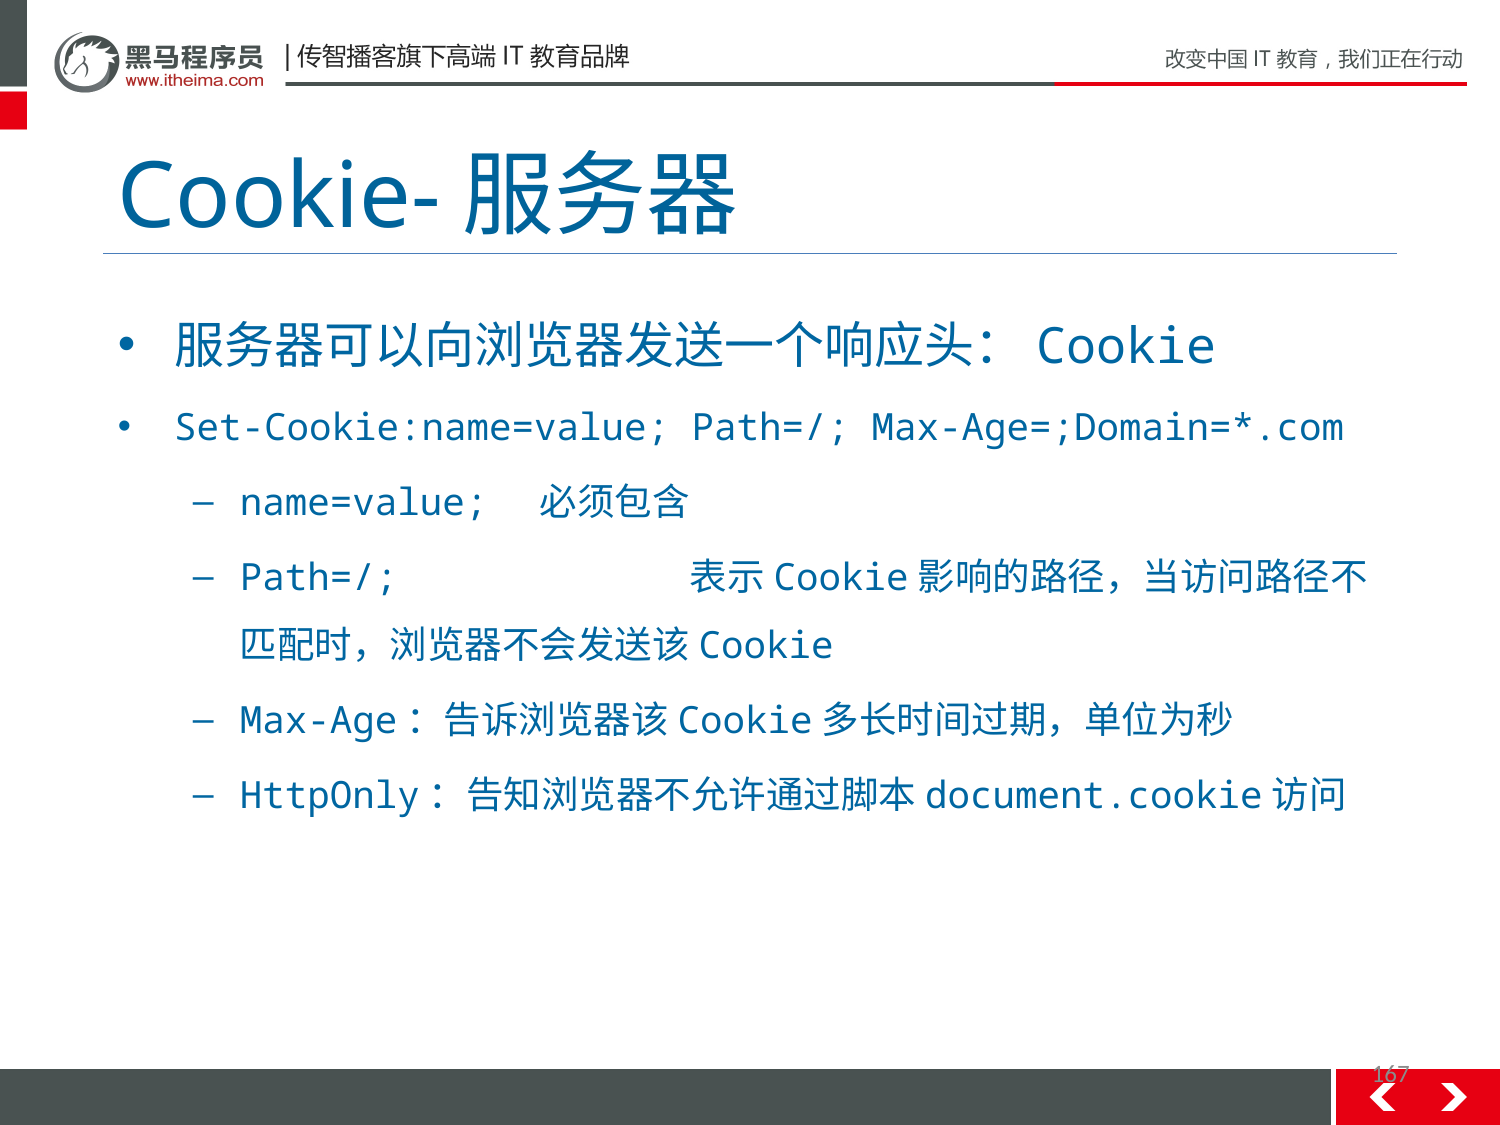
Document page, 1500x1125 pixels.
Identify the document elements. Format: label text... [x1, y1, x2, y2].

title Cookie-服务器 [103, 95, 1397, 254]
slide_number 167 [1074, 1042, 1425, 1103]
list 服务器可以向浏览器发送一个响应头：Cookie Set-Cookie:name=value; Path=/; Max-Age=;Domain=*.com name=value; 必须包含 Path=/; 表示Cookie影响的路径，当访问路径不匹配时，浏览器不会发送该Cookie Max-Age：告诉浏览器该Cookie多长时间过期，单位为秒 HttpOnly：告知浏览器不允许通过脚本document.cookie访问 [103, 275, 1397, 1040]
picture [0, 0, 1500, 1125]
